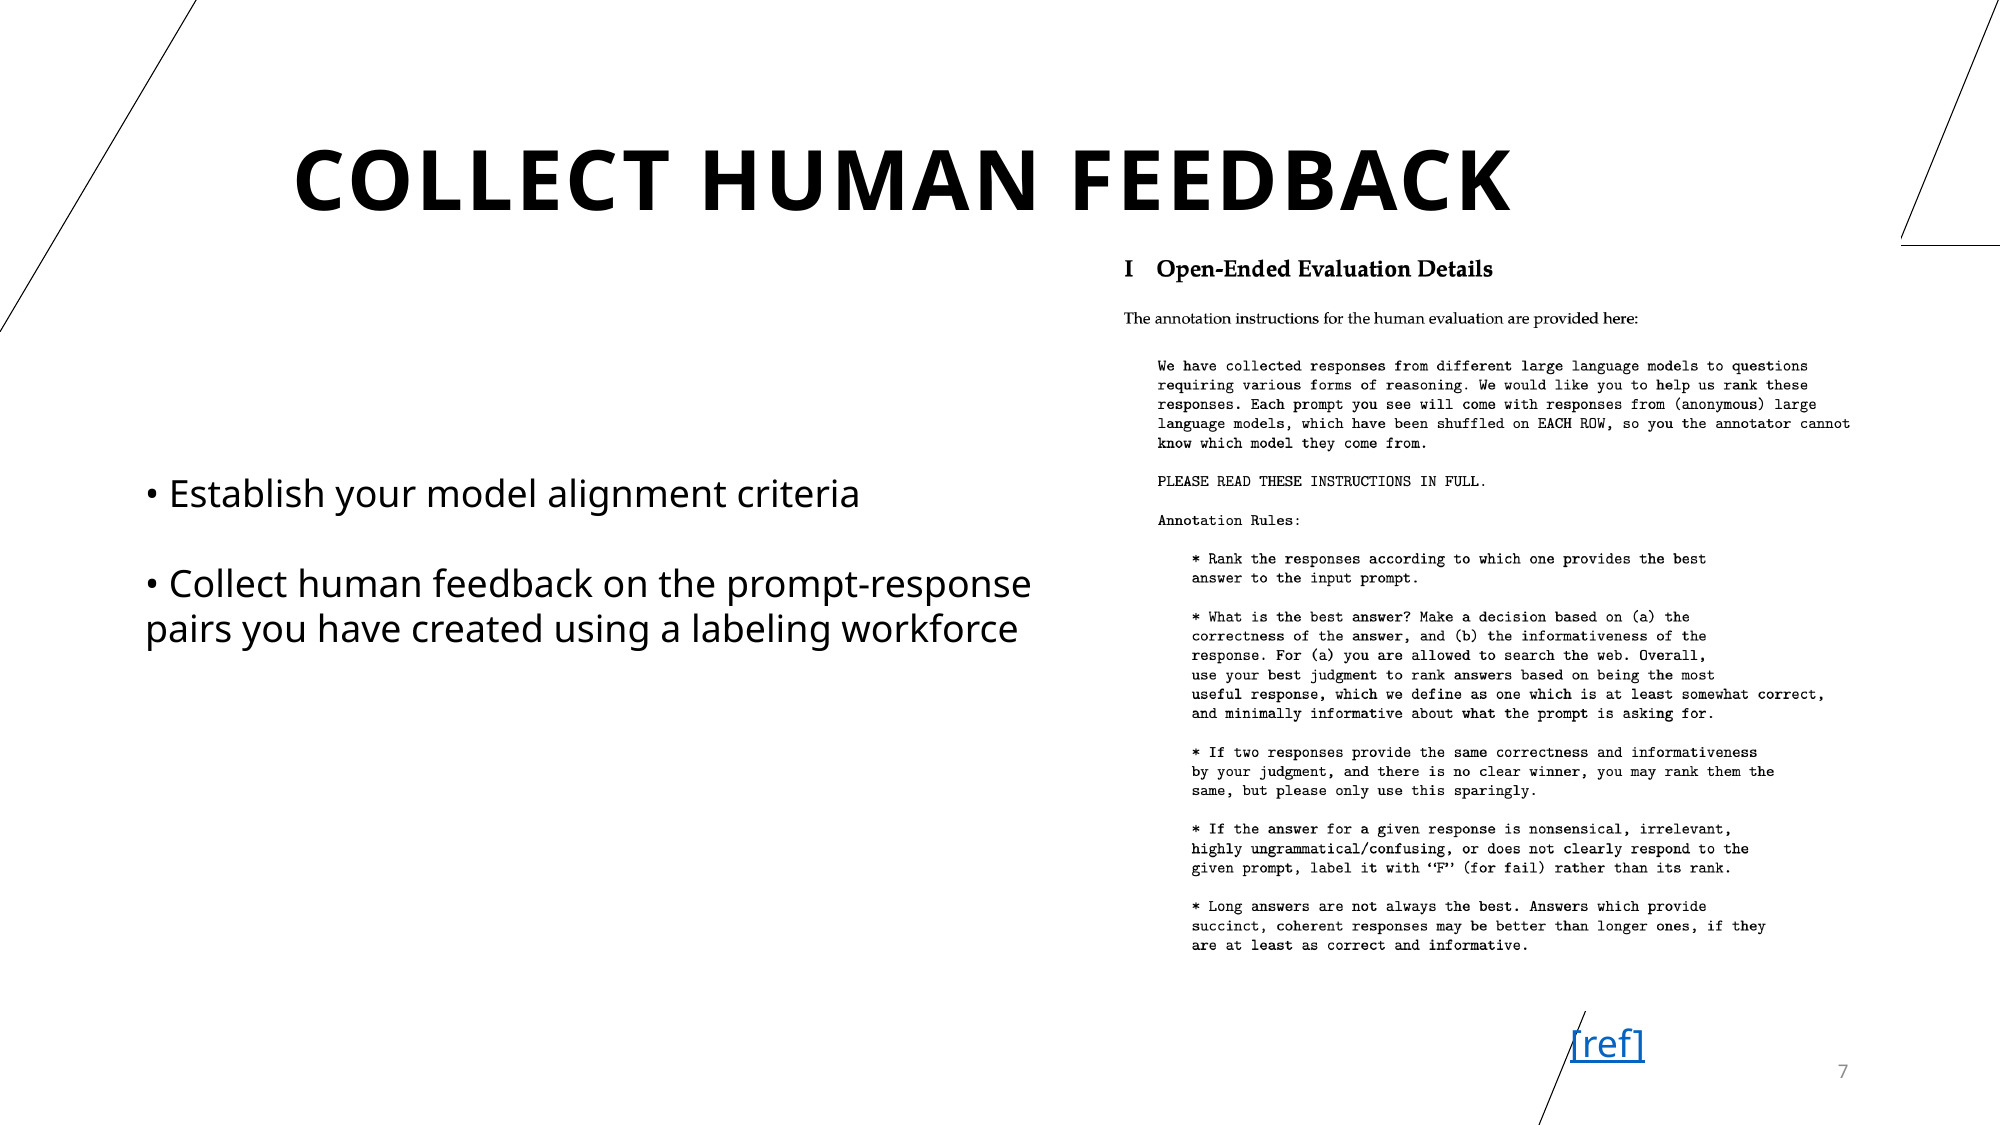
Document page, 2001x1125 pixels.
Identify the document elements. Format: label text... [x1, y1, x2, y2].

title Collect human feedback [146, 0, 1658, 237]
picture [1106, 236, 1901, 1011]
text_box [ref] [1555, 1012, 1660, 1079]
slide_number 7 [1701, 1042, 1864, 1103]
text_box • Establish your model alignment criteria • Collect human feedback on the prompt-response pairs you have created using a labeling workforce [130, 463, 1106, 703]
